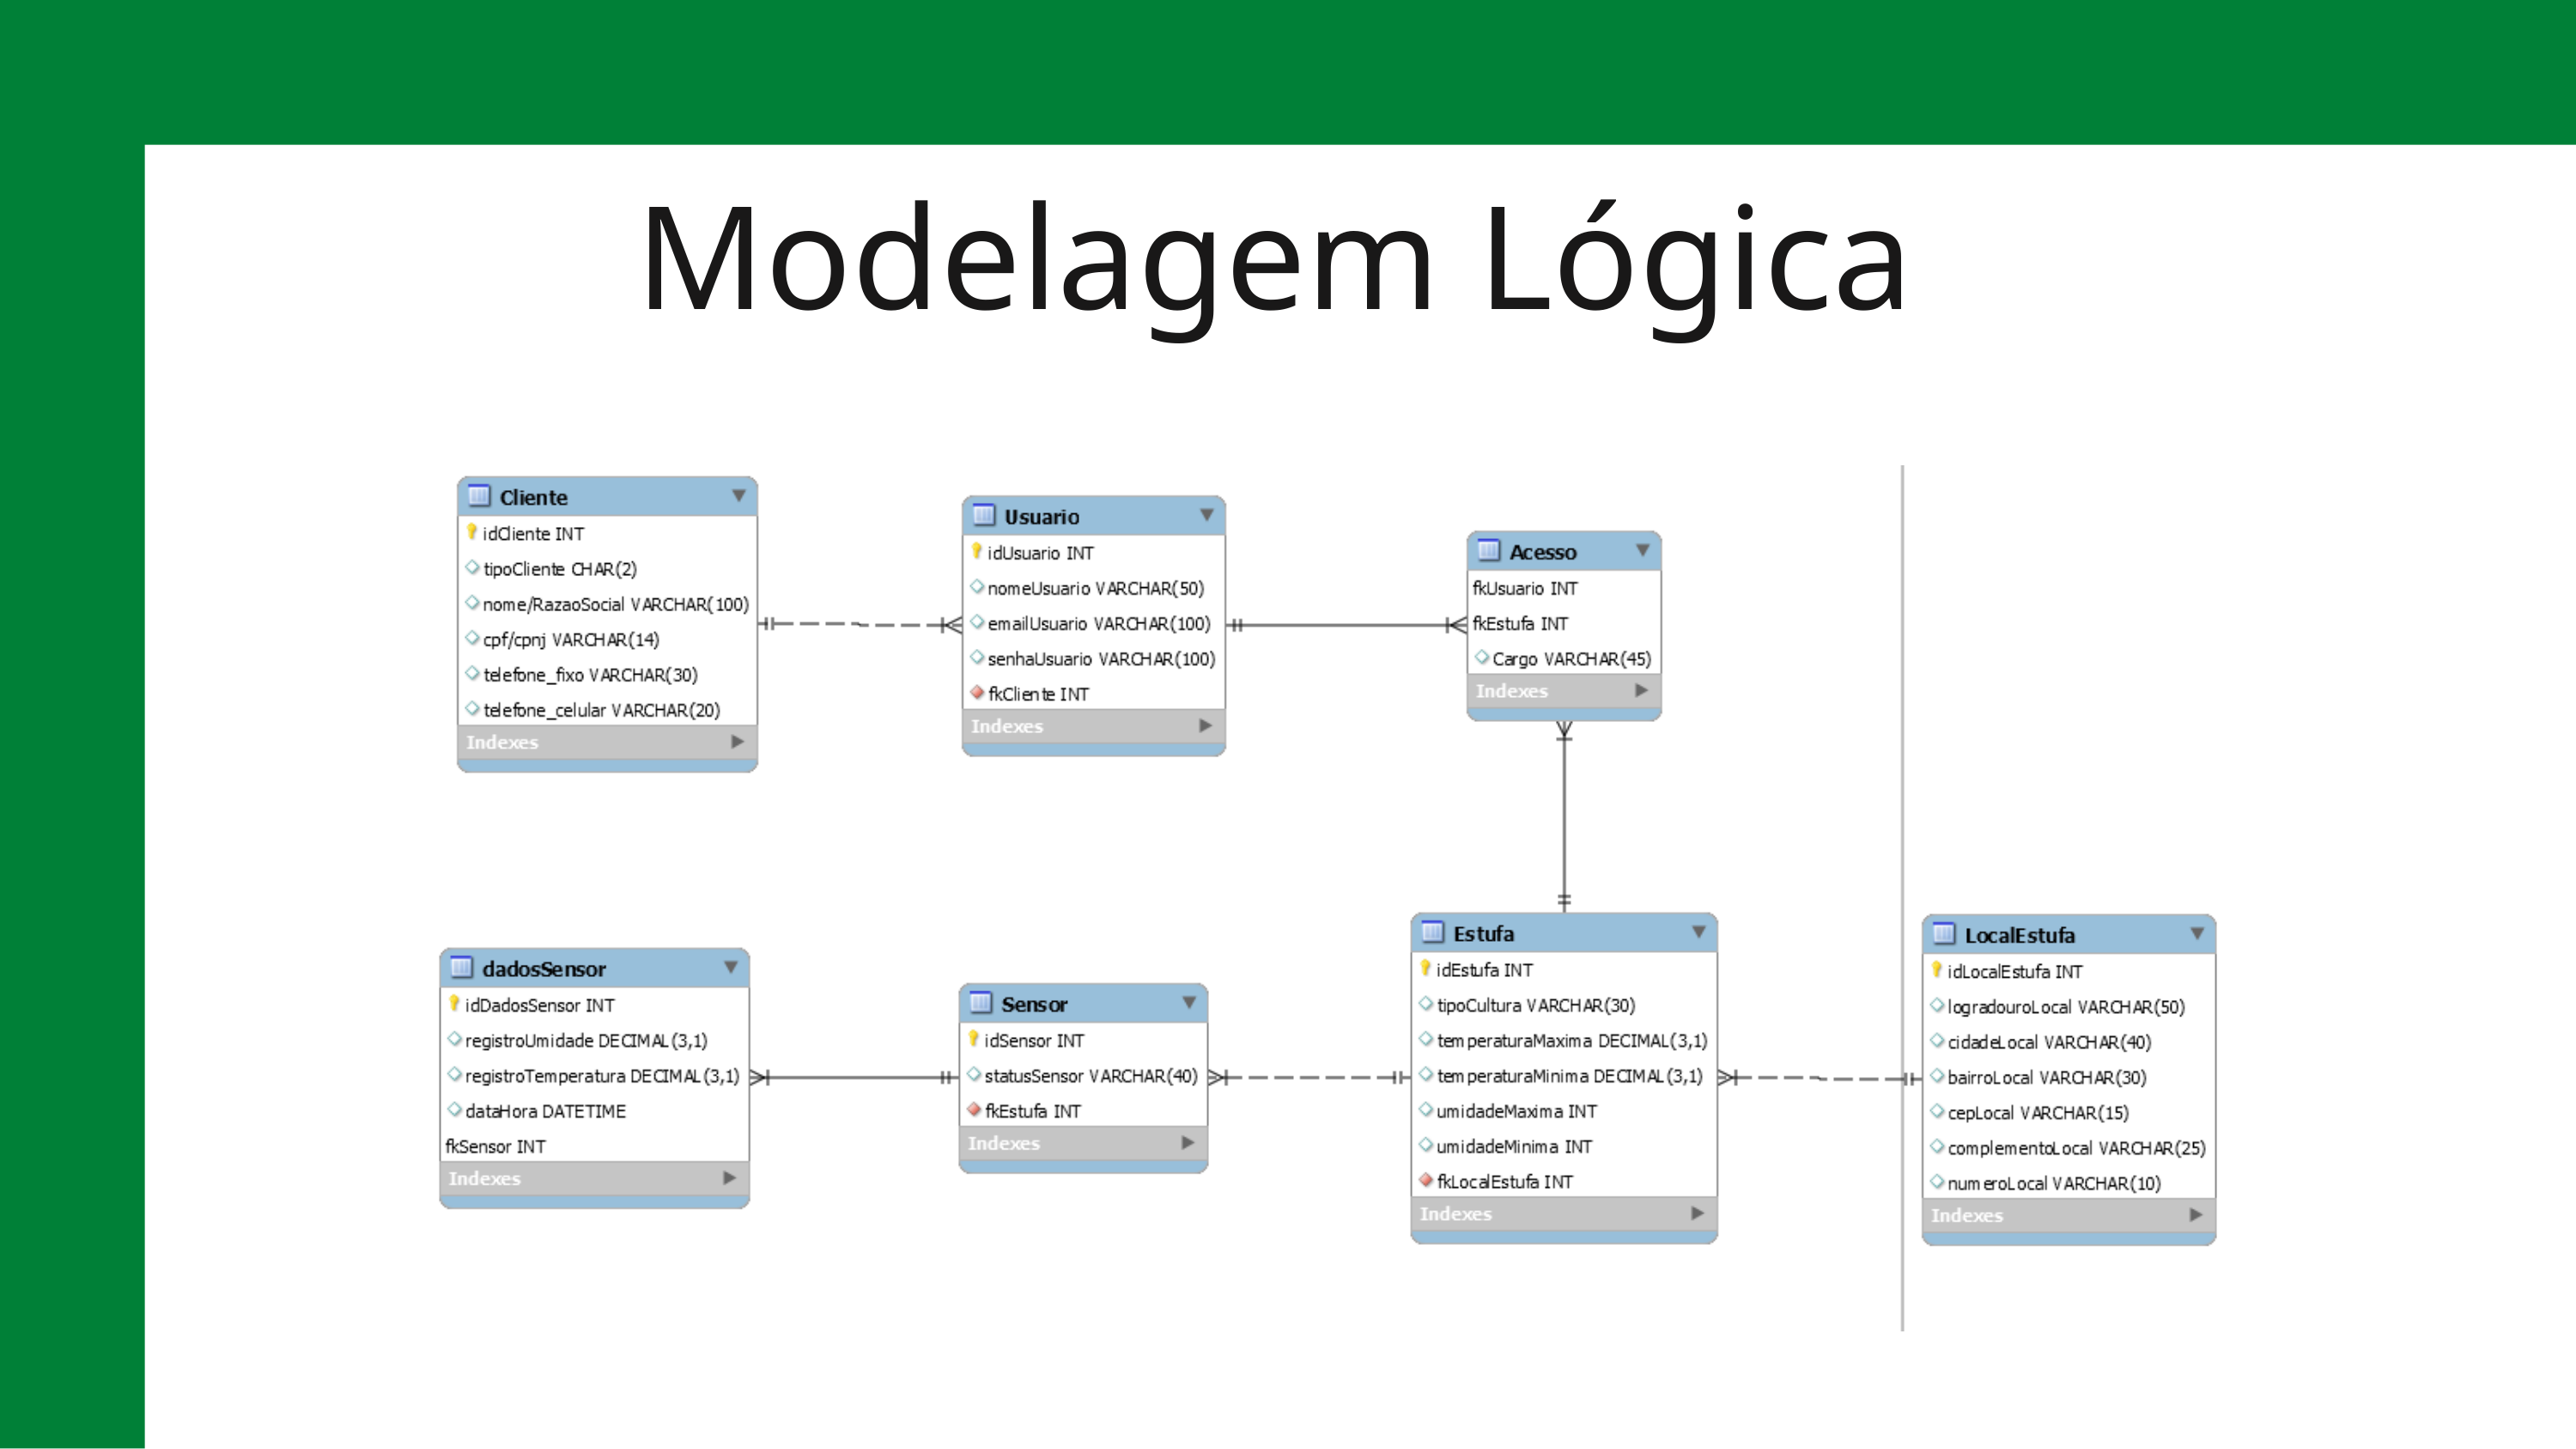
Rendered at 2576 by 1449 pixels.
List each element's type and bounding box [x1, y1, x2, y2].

text_box [635, 166, 2576, 463]
picture [404, 465, 2265, 1331]
text_box [145, 0, 2576, 145]
text_box [0, 0, 145, 1449]
